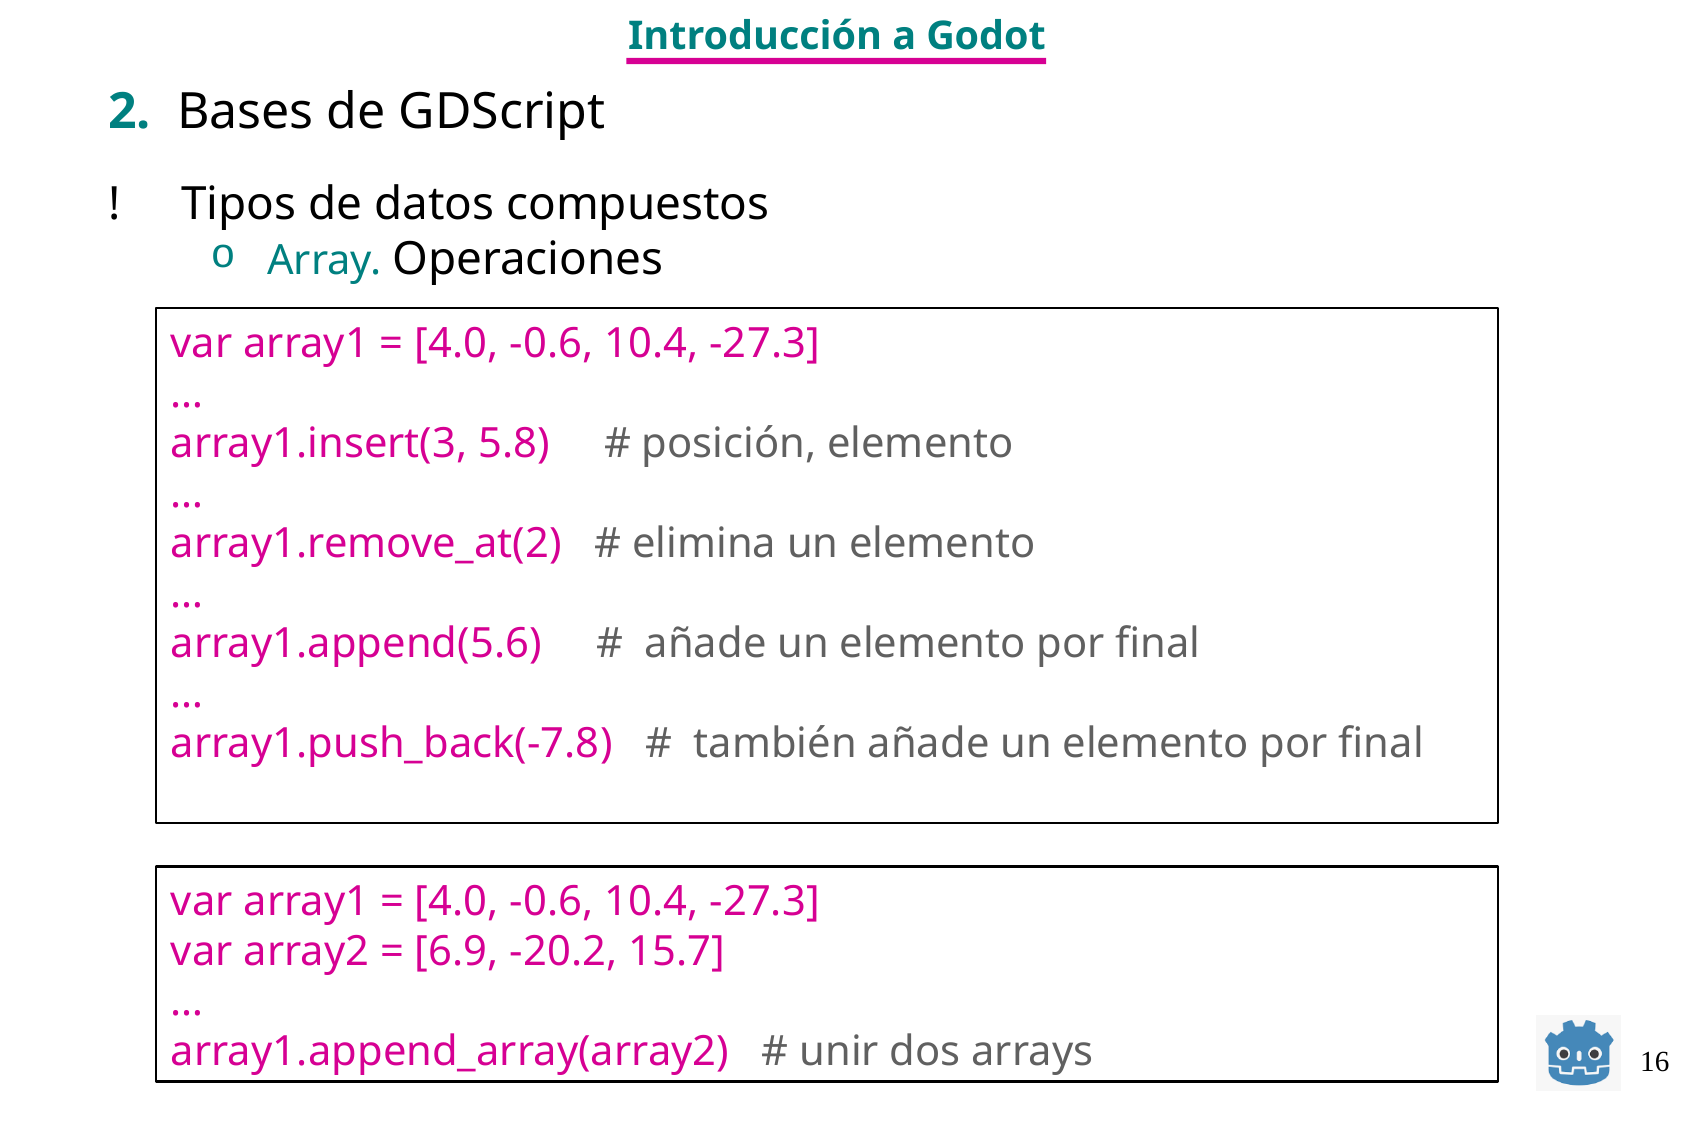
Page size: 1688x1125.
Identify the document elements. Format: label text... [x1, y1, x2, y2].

text_box var array1 = [4.0, -0.6, 10.4, -27.3] … array1.insert(3, 5.8) # posición, elemento … array1.remove_at(2) # elimina un elemento … array1.append(5.6) # añade un elemento por final … array1.push_back(-7.8) # también añade un elemento por final [155, 307, 1498, 823]
text_box Introducción a Godot [149, 0, 1525, 78]
picture [1535, 1015, 1621, 1091]
slide_number 16 [1482, 1034, 1685, 1110]
text_box 2. Bases de GDScript Tipos de datos compuestos Array. Operaciones [91, 70, 1539, 808]
text_box var array1 = [4.0, -0.6, 10.4, -27.3] var array2 = [6.9, -20.2, 15.7] … array1.append_array(array2) # unir dos arrays [156, 866, 1499, 1082]
